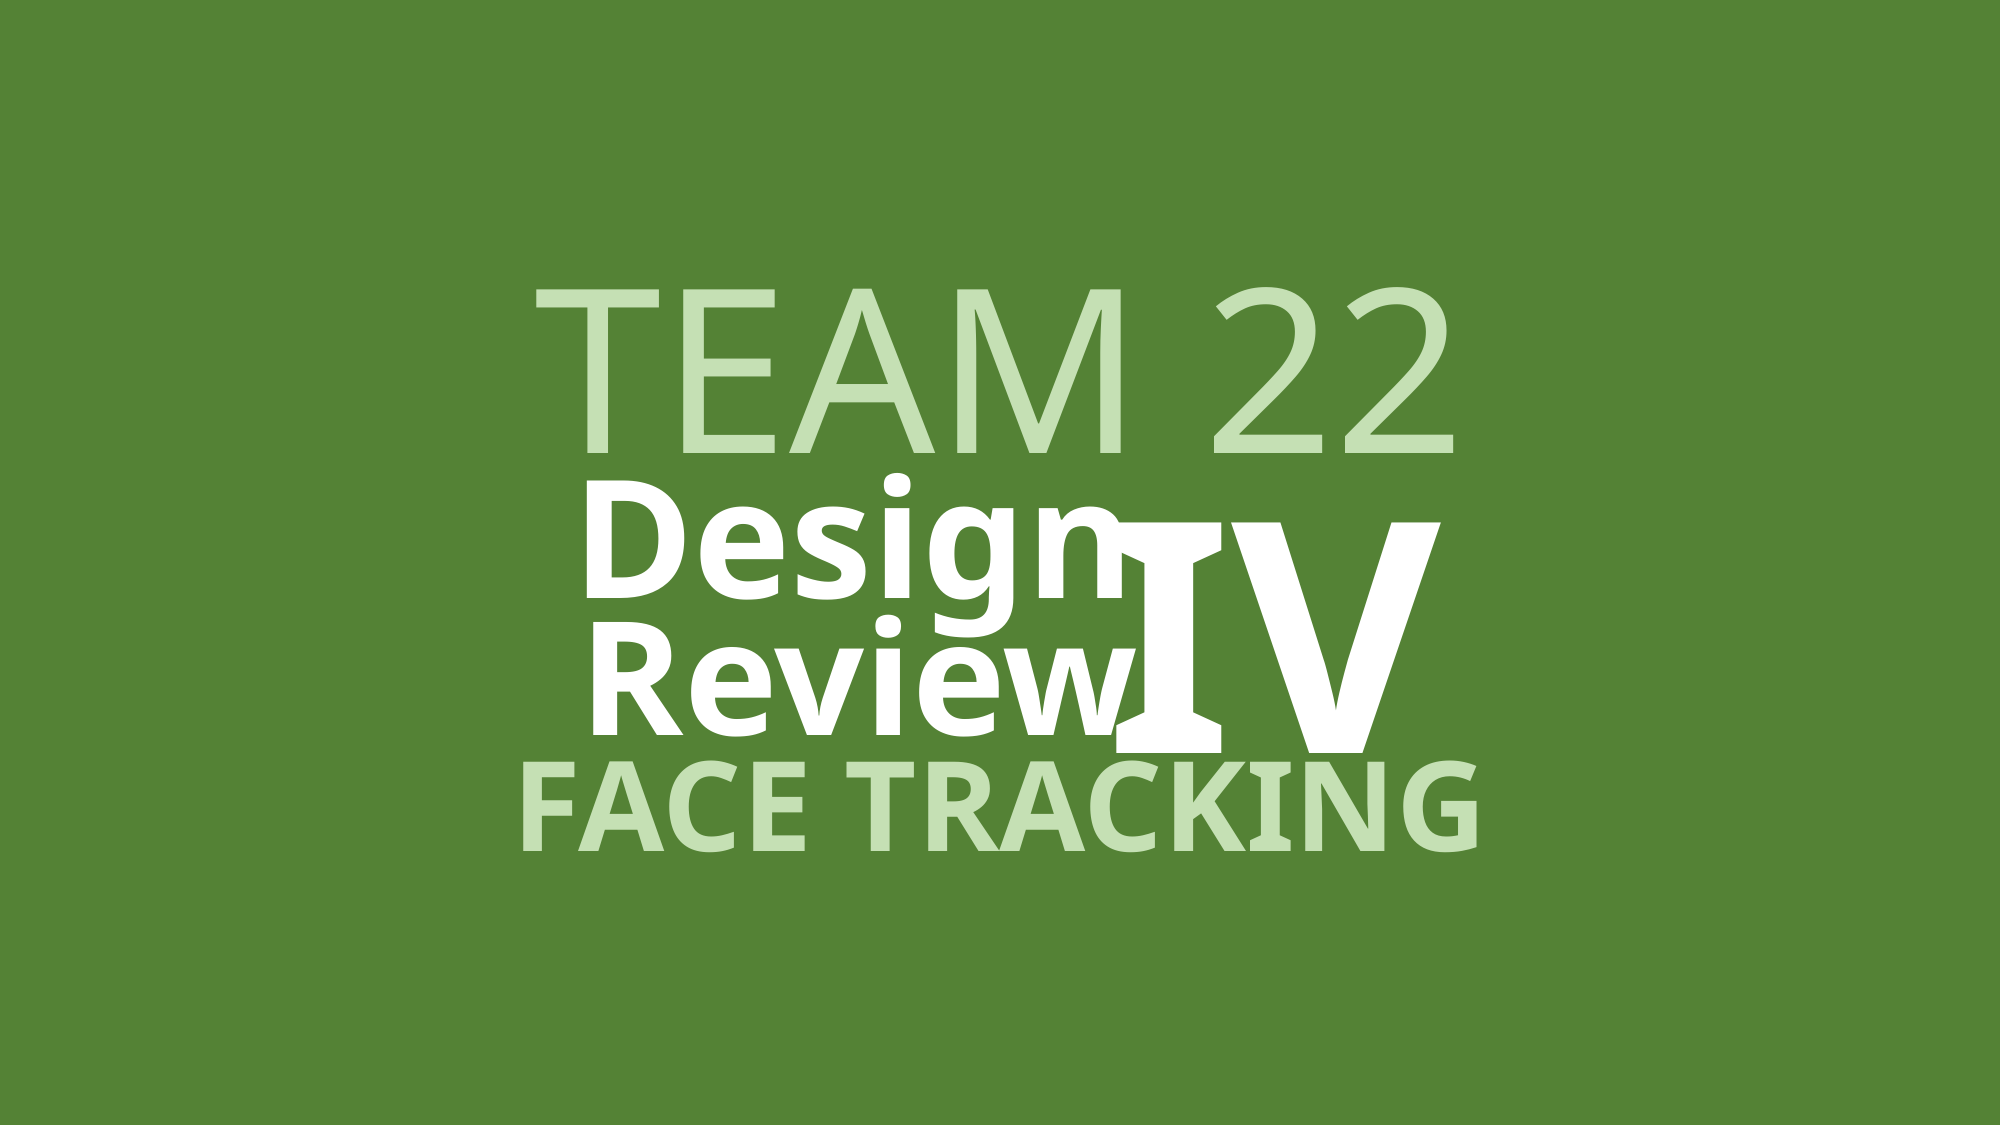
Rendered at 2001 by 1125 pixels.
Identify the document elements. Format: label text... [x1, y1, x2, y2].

text_box IV [1091, 423, 1500, 826]
text_box Design [557, 507, 1091, 639]
text_box TEAM 22 [0, 216, 2000, 507]
text_box Review [564, 570, 1091, 775]
text_box FACE TRACKING [0, 718, 2000, 884]
